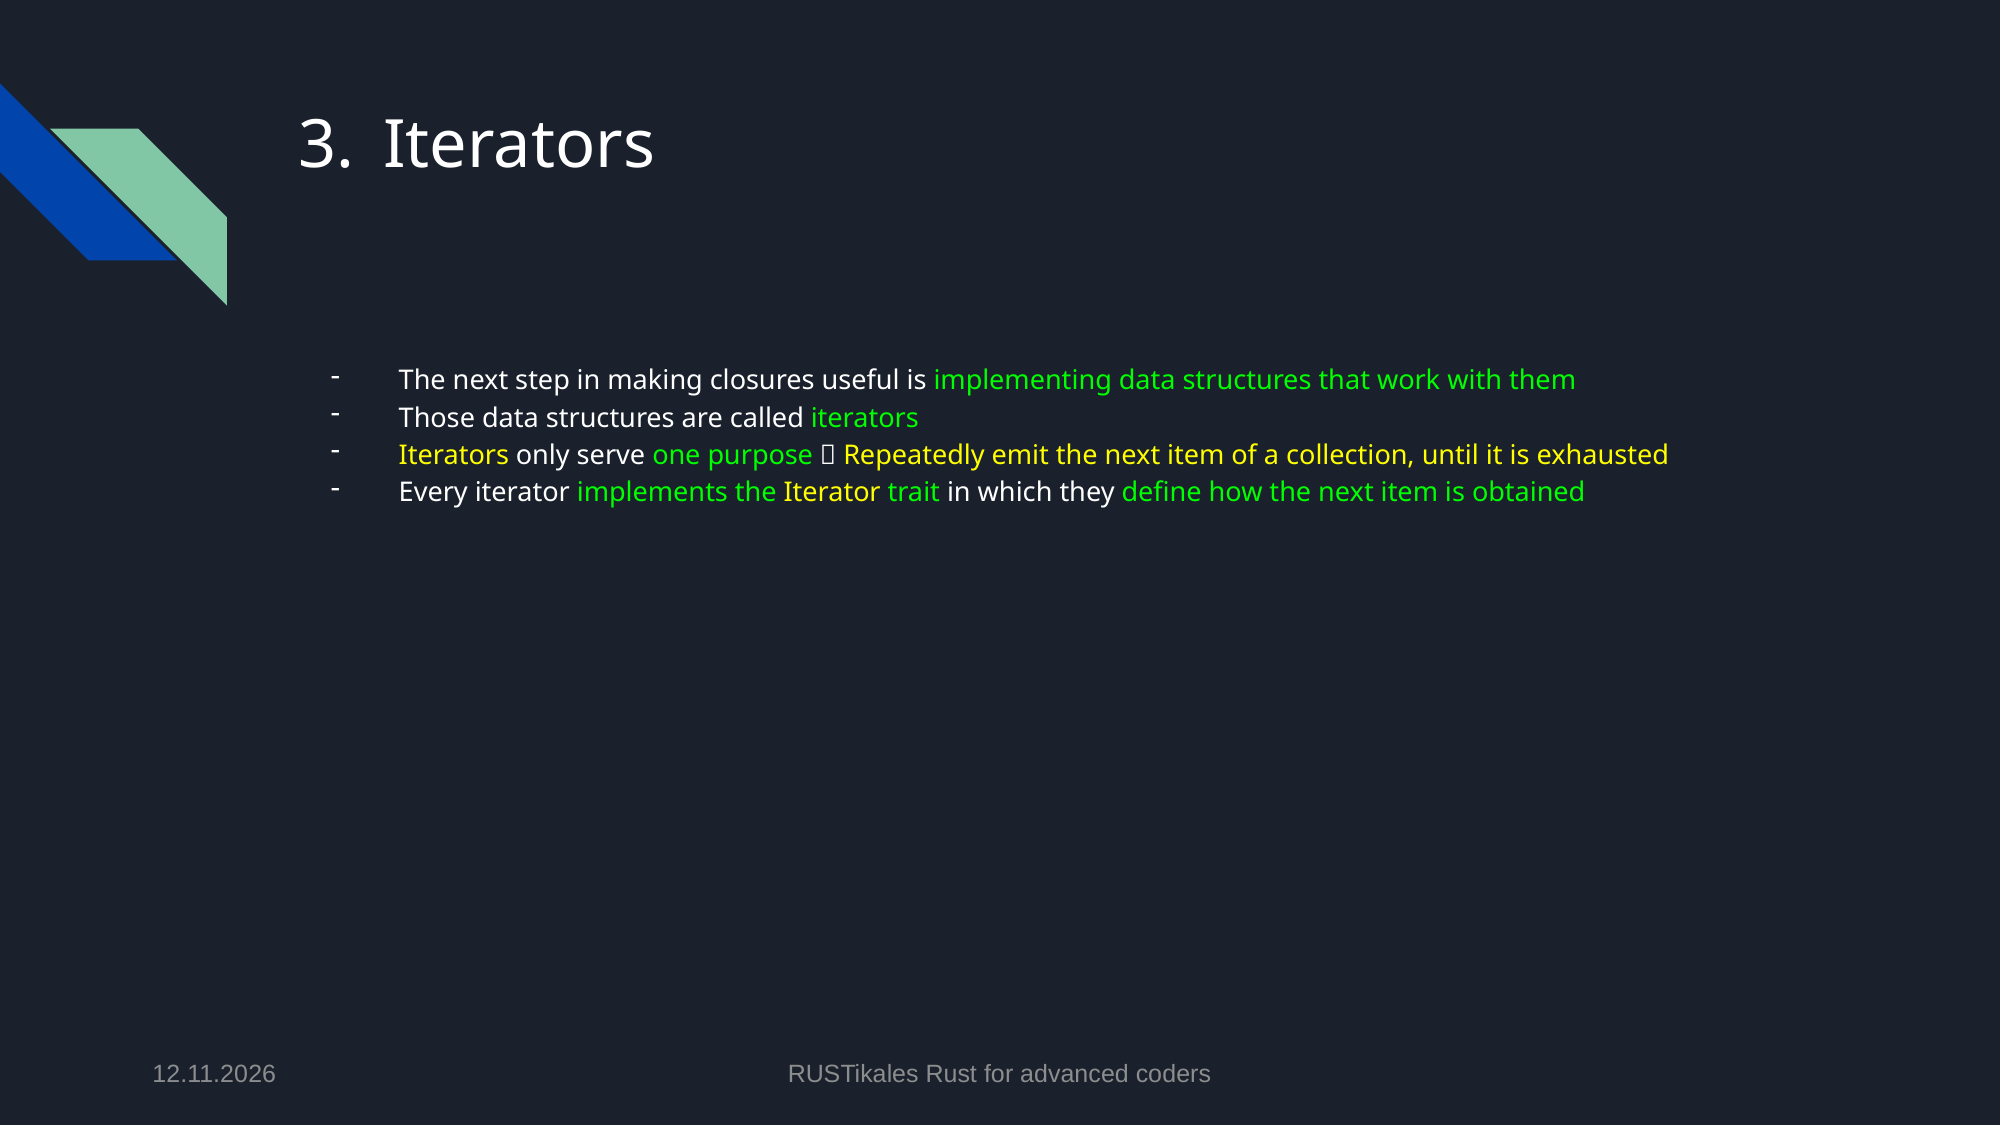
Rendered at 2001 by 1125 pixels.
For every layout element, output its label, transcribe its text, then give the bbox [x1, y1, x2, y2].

title Iterators [283, 86, 1824, 287]
footer RUSTikales Rust for advanced coders [662, 1042, 1338, 1103]
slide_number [137, 1042, 588, 1103]
list The next step in making closures useful is implementing data structures that work with them Those data structures are called iterators Iterators only serve one purpose  Repeatedly emit the next item of a collection, until it is exhausted Every iterator implements the Iterator trait in which they define how the next item is obtained [283, 342, 1824, 980]
